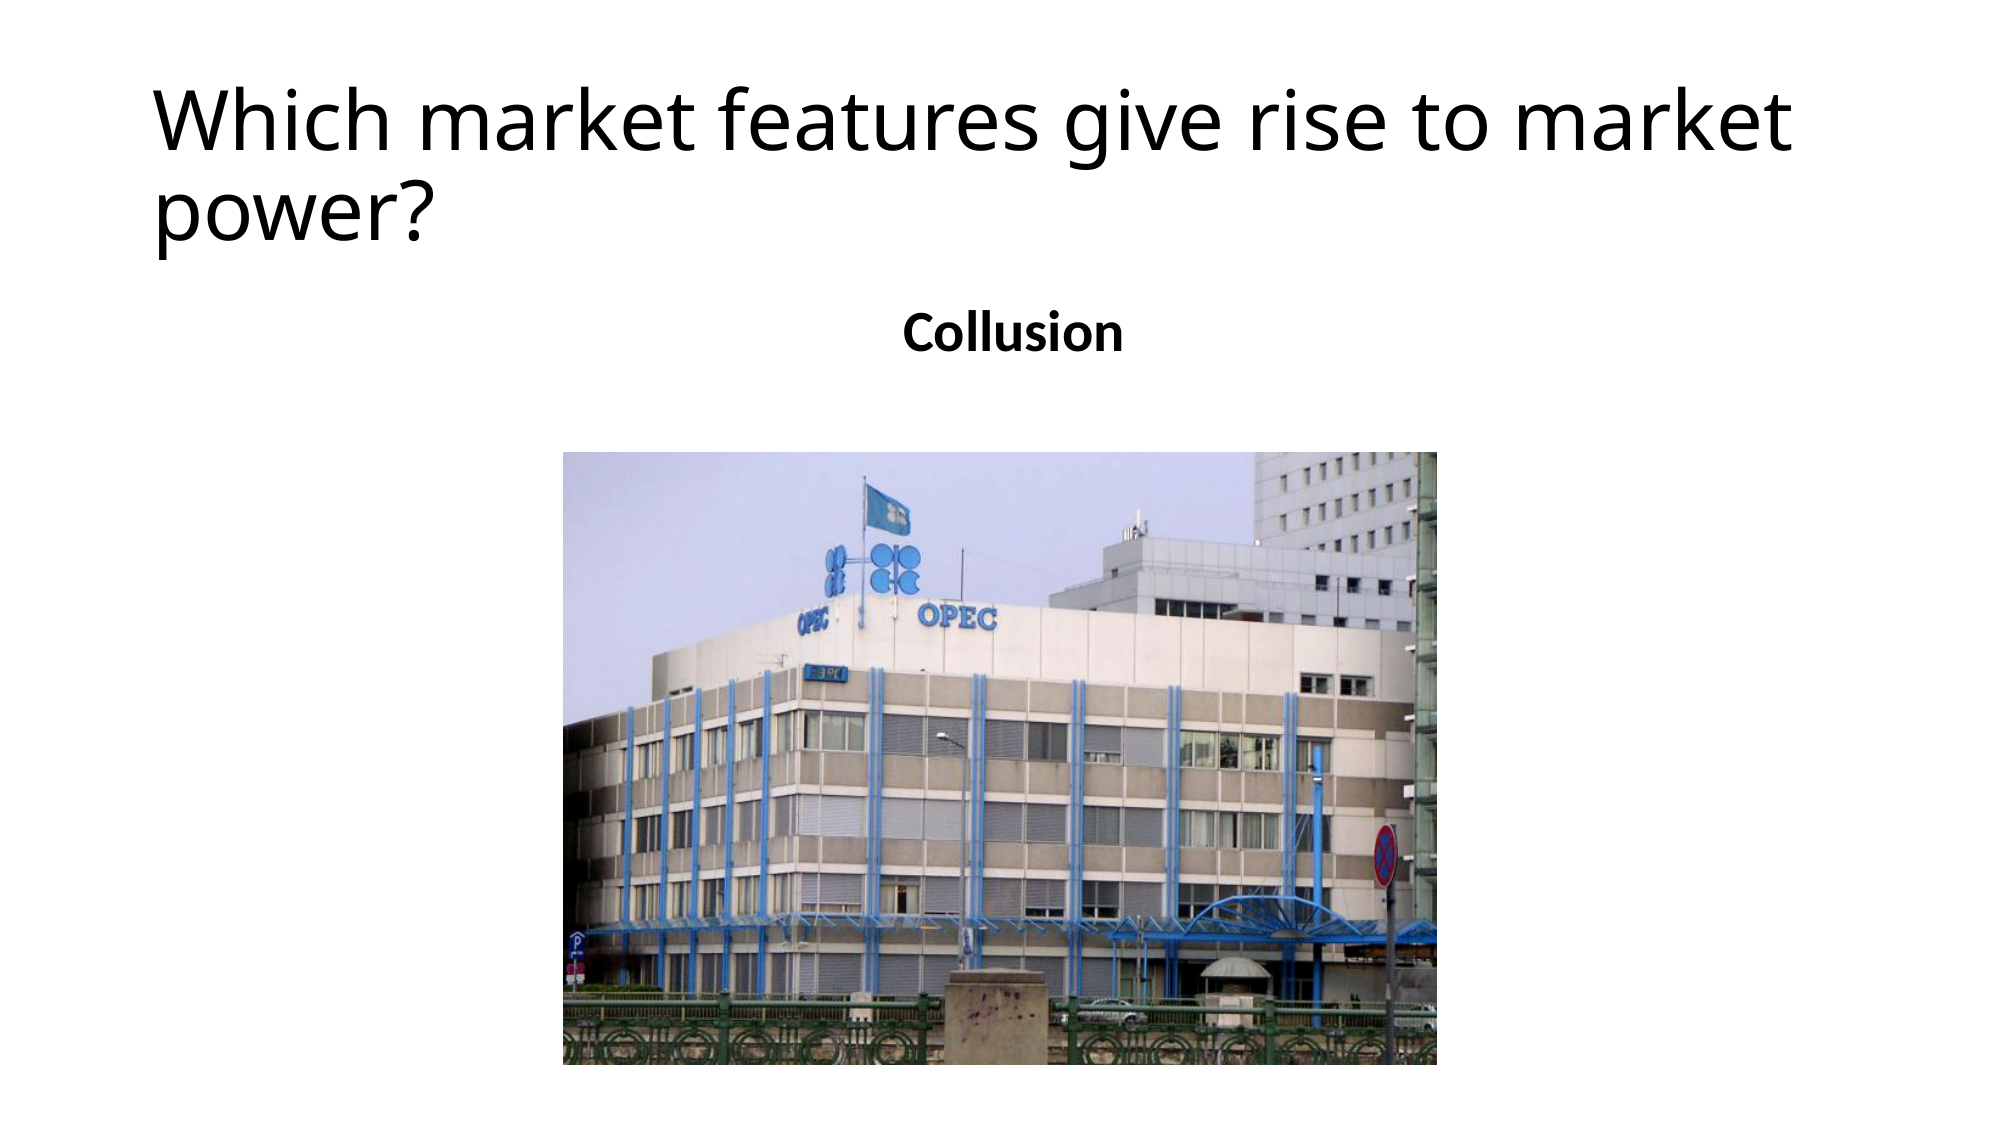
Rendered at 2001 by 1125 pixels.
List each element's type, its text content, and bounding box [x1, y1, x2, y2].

title Which market features give rise to market power? [137, 59, 1863, 278]
list Collusion [137, 293, 1891, 352]
picture [563, 452, 1437, 1065]
